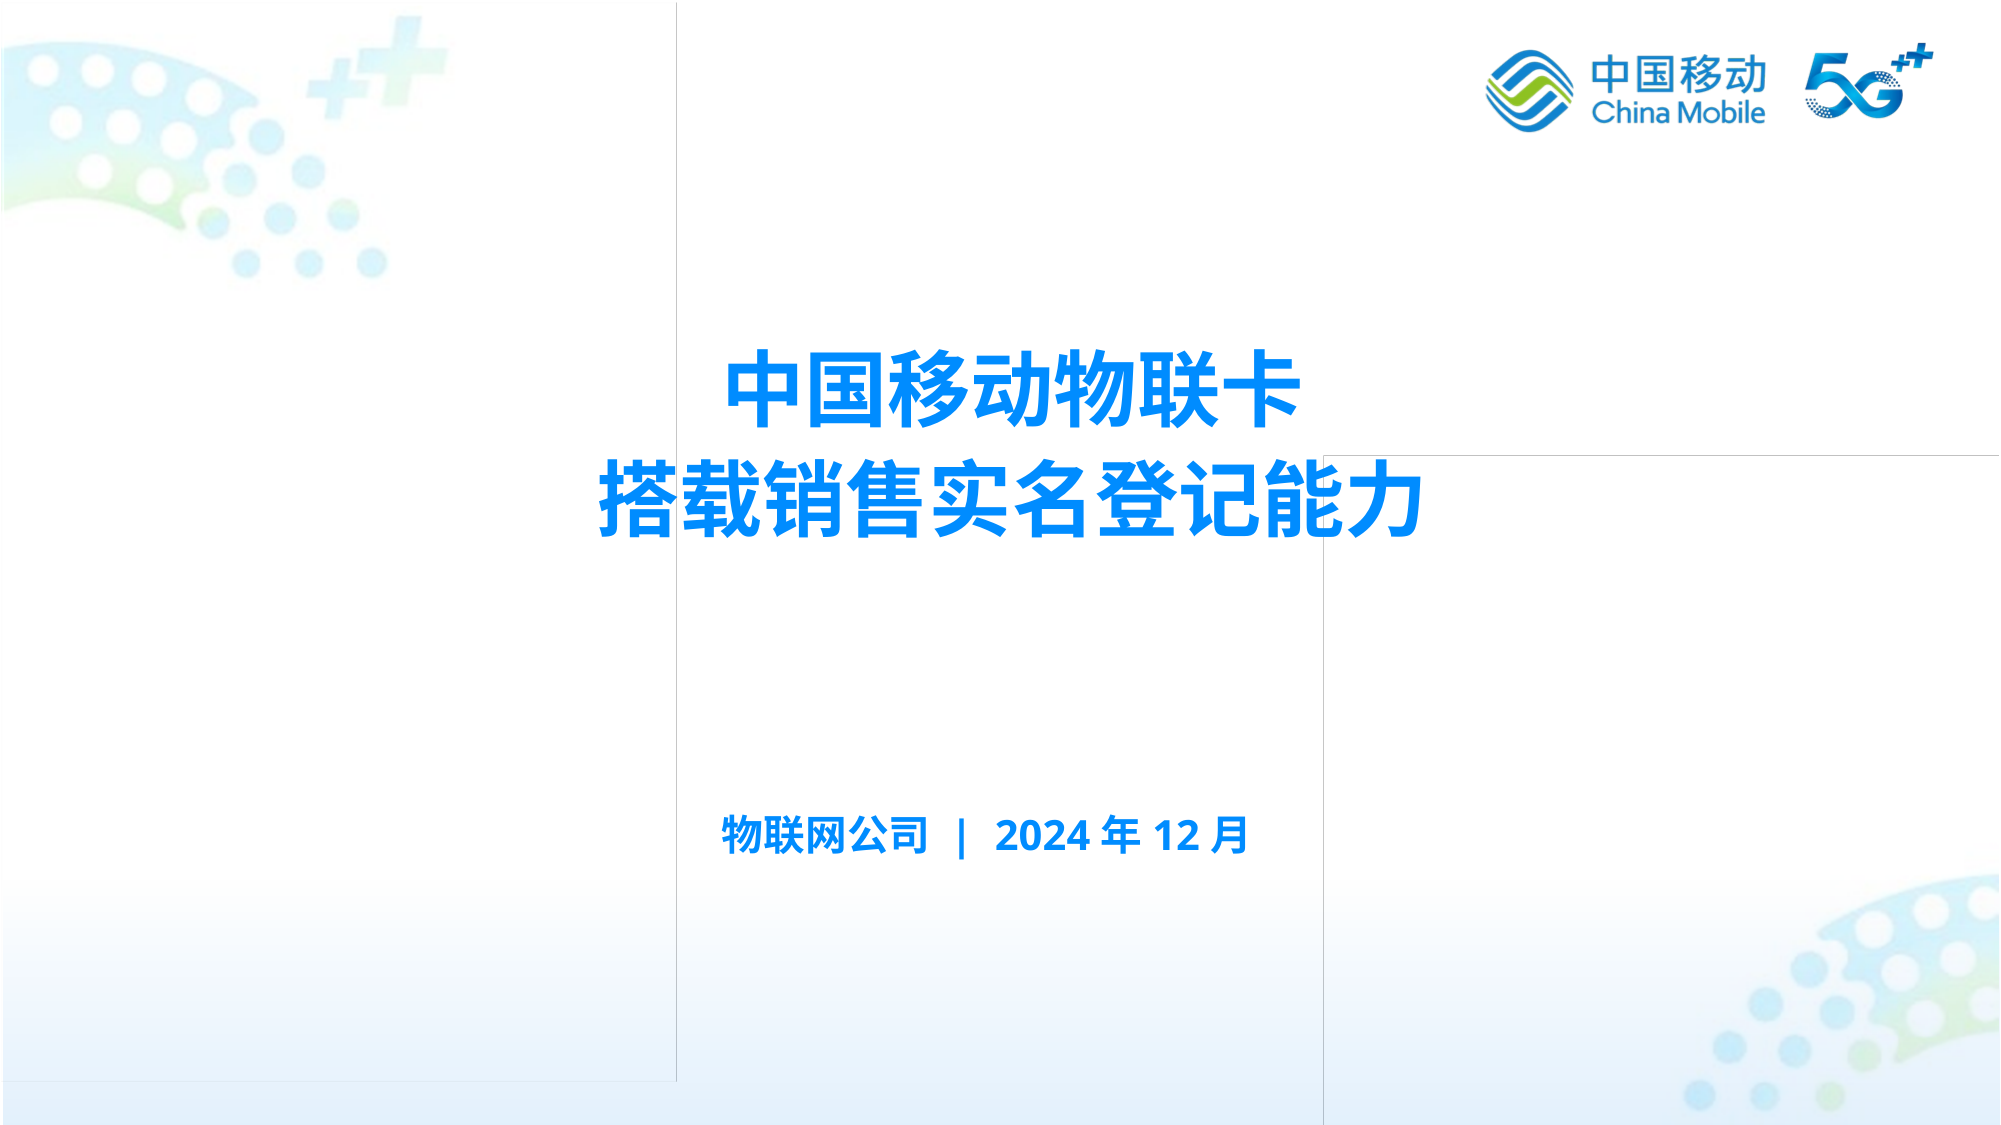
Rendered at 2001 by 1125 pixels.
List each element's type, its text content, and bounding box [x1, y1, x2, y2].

subtitle 物联网公司 | 2024年12月 [669, 786, 1305, 867]
picture [1, 0, 1999, 875]
text_box [1, 875, 2000, 1125]
